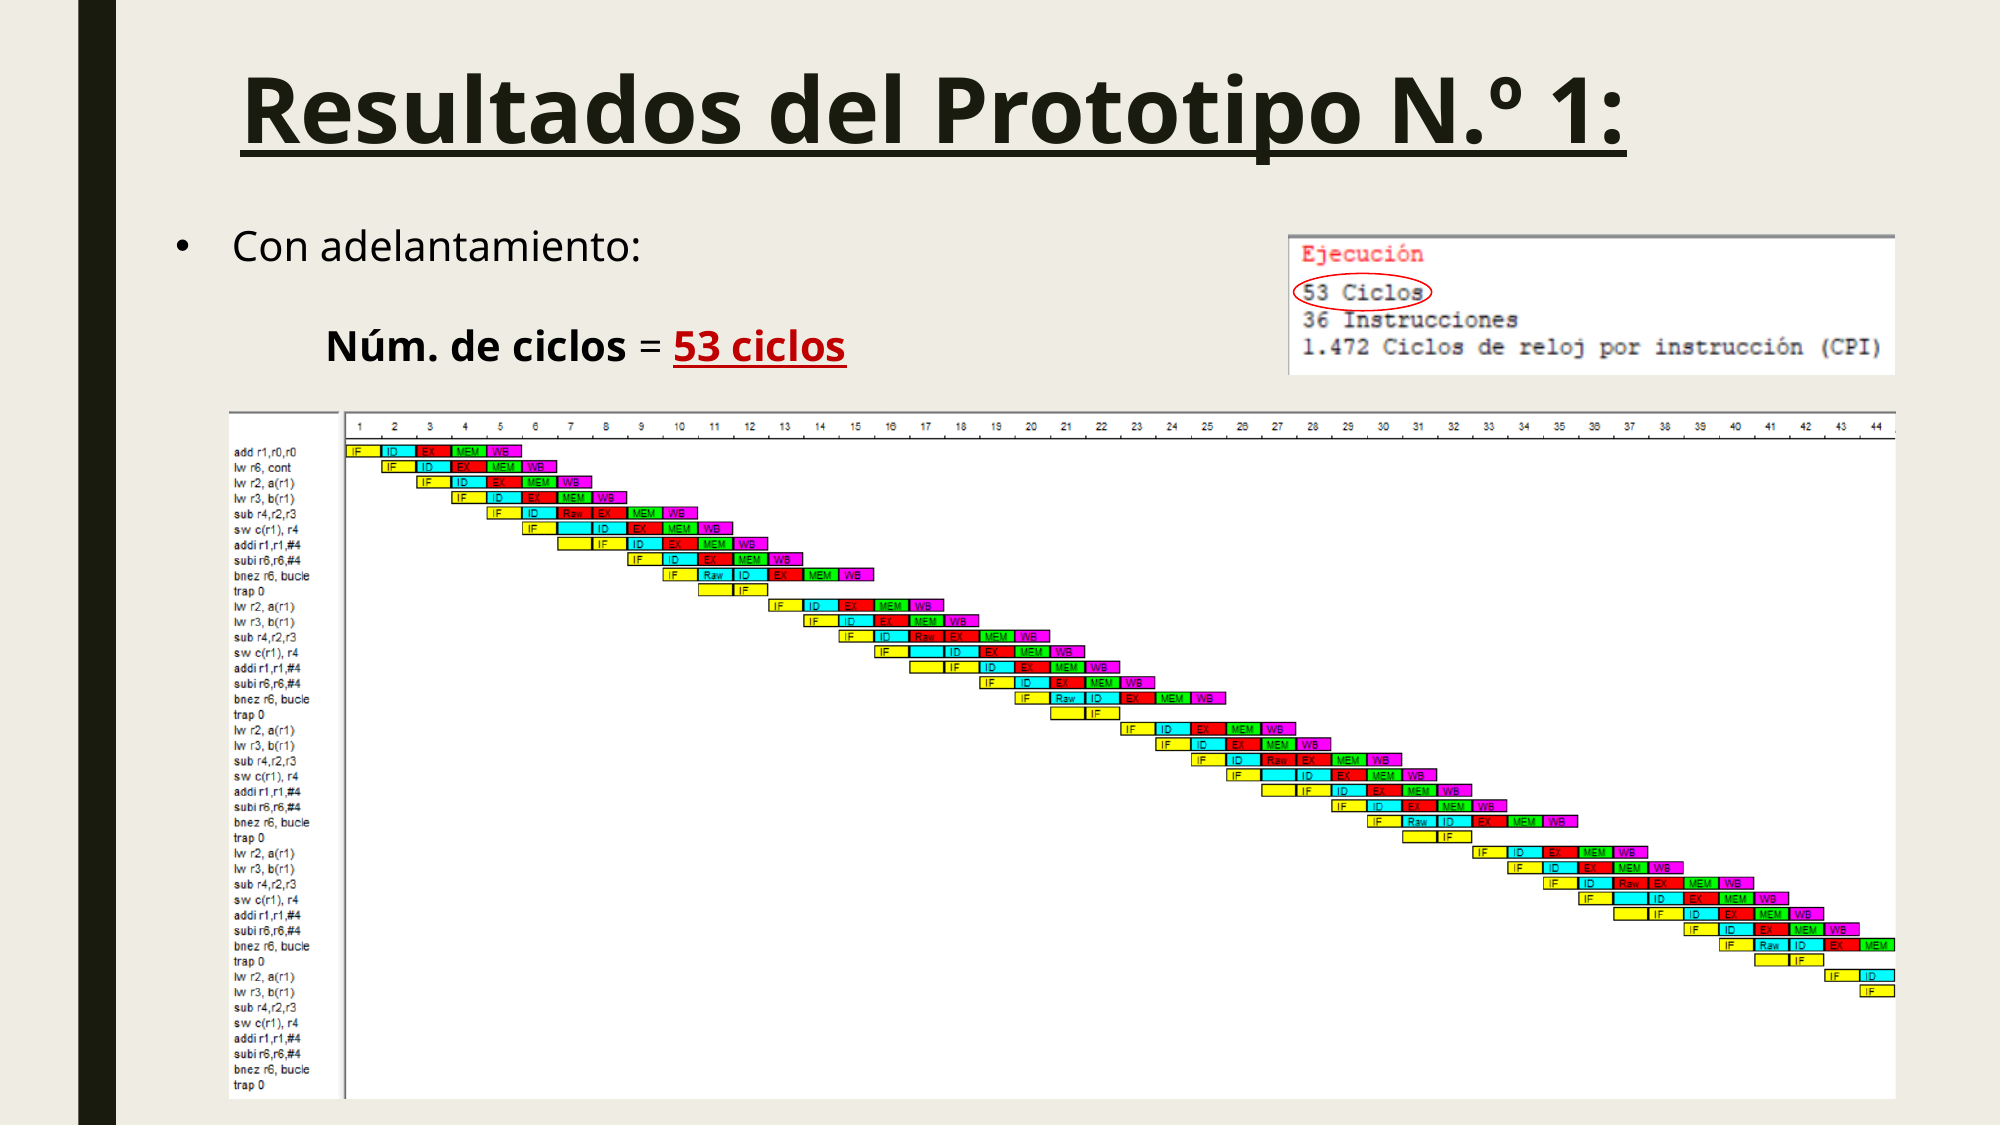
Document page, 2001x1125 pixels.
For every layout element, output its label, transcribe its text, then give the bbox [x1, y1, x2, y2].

text_box Con adelantamiento: Núm. de ciclos = 53 ciclos [160, 212, 873, 378]
picture [1288, 234, 1895, 375]
picture [229, 411, 1896, 1099]
title Resultados del Prototipo N.º 1: [225, 57, 1800, 242]
